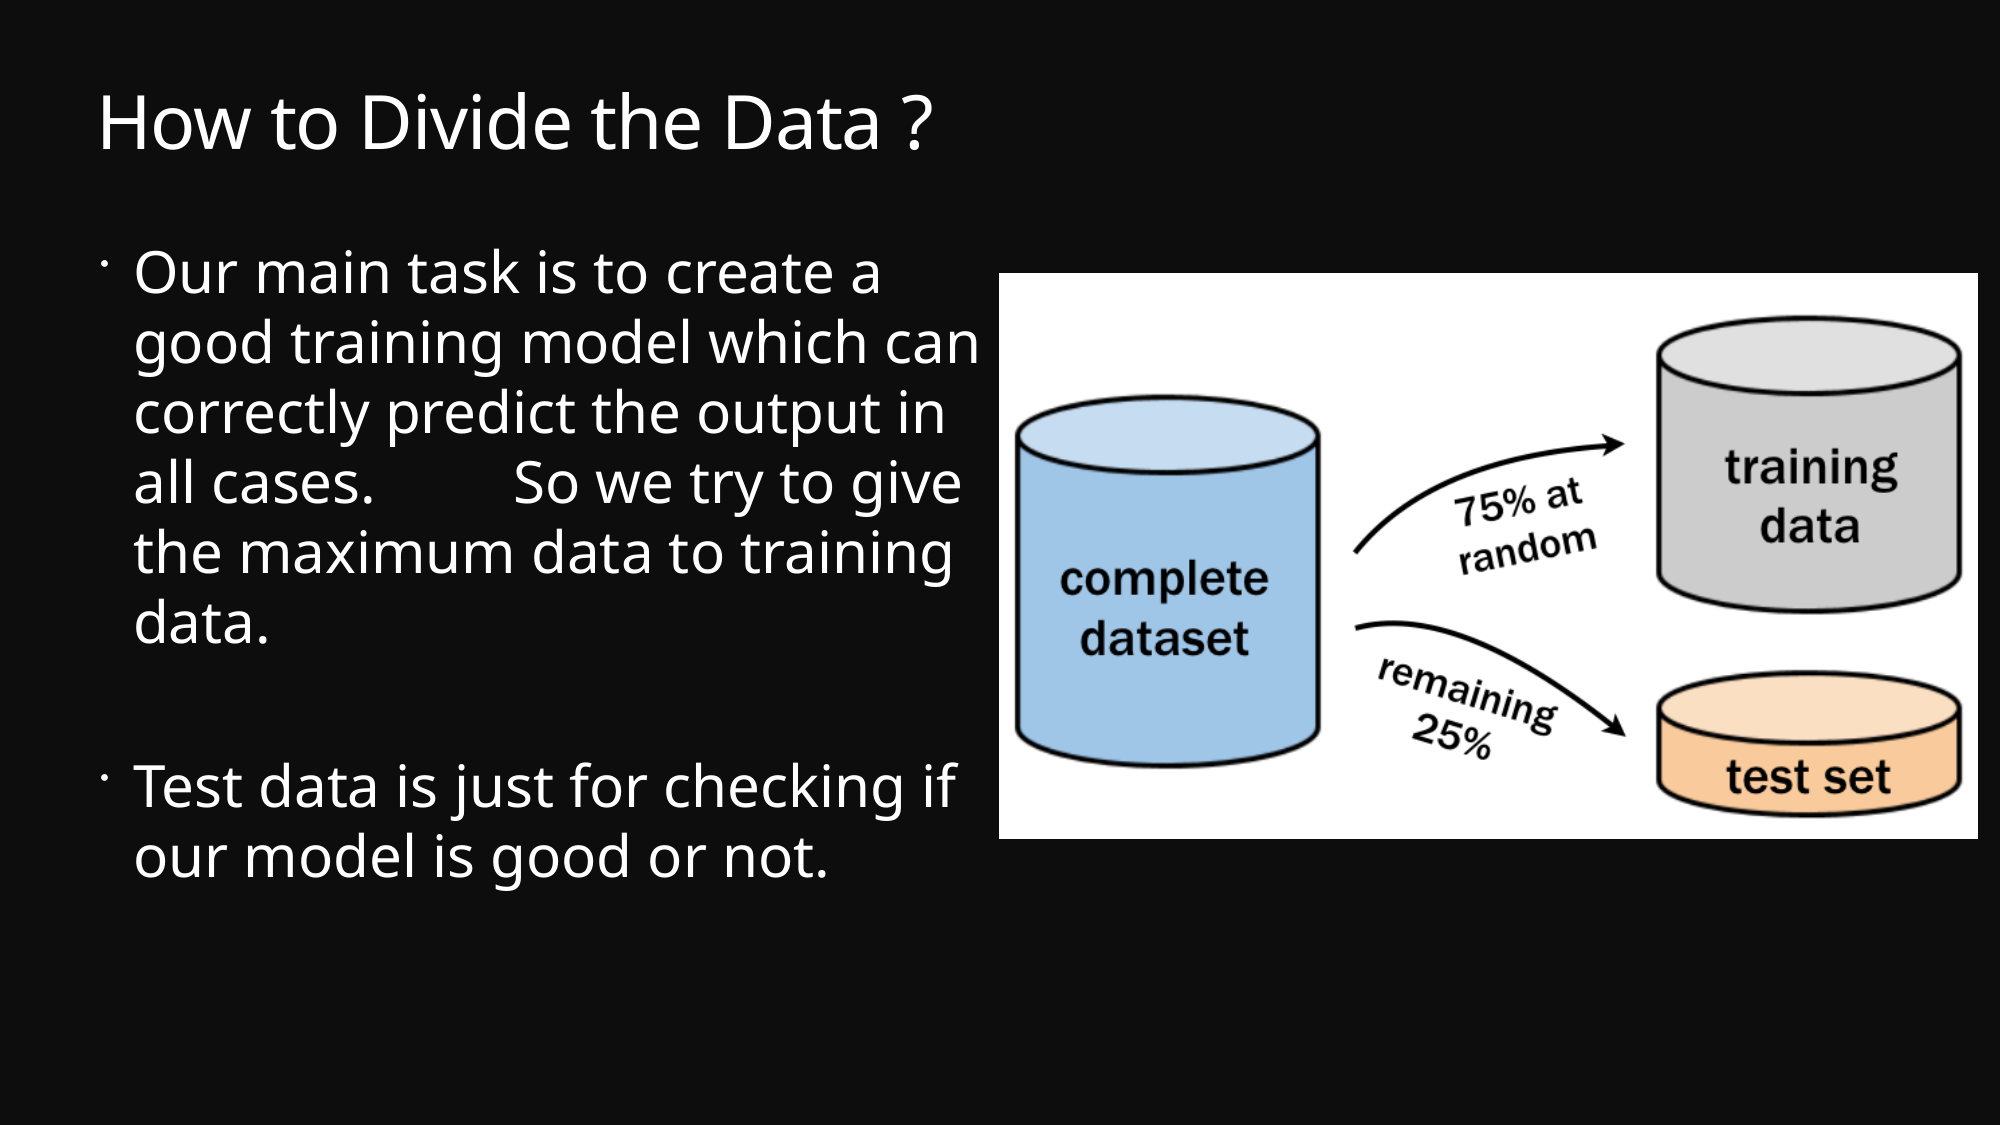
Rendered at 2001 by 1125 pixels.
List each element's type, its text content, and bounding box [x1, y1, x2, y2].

picture [999, 273, 1978, 840]
list Our main task is to create a good training model which can correctly predict the output in all cases. So we try to give the maximum data to training data. Test data is just for checking if our model is good or not. [95, 235, 1010, 878]
title How to Divide the Data ? [96, 75, 1904, 166]
